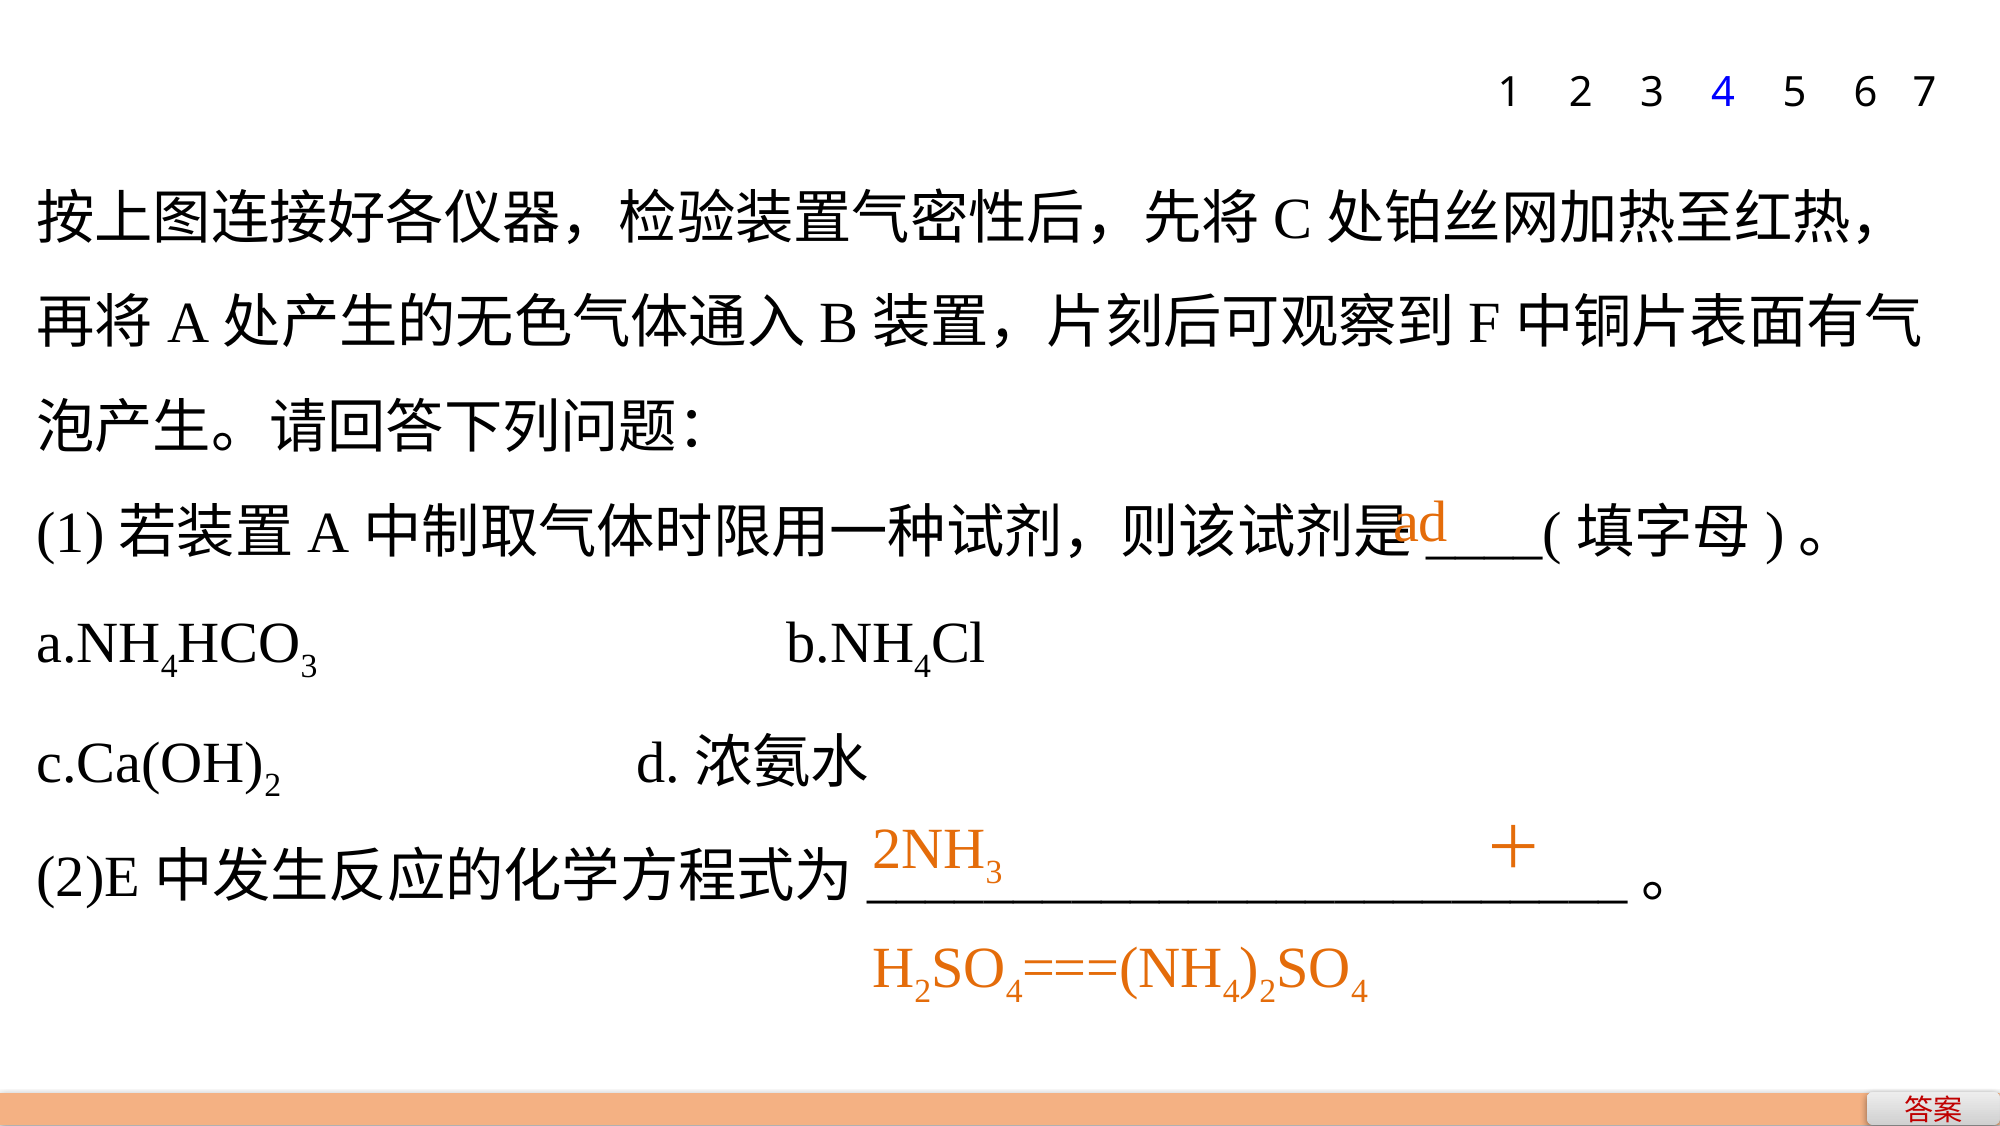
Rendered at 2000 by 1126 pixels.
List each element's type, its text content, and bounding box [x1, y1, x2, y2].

text_box ad [1378, 476, 1464, 561]
text_box 2 [1553, 42, 1613, 137]
text_box 按上图连接好各仪器，检验装置气密性后，先将C处铂丝网加热至红热，再将A处产生的无色气体通入B装置，片刻后可观察到F中铜片表面有气泡产生。请回答下列问题： (1)若装置A中制取气体时限用一种试剂，则该试剂是____(填字母)。 a.NH4HCO3 b.NH4Cl c.Ca(OH)2 d.浓氨水 (2)E中发生反应的化学方程式为__________________________。 [21, 137, 1978, 916]
text_box 4 [1696, 42, 1756, 137]
text_box 7 [1897, 42, 1957, 137]
text_box 6 [1838, 42, 1897, 137]
text_box 2NH3＋H2SO4===(NH4)2SO4 [857, 762, 1572, 898]
text_box [0, 1092, 1866, 1126]
text_box 1 [1482, 42, 1542, 137]
text_box 3 [1624, 42, 1685, 137]
text_box 答案 [1866, 1091, 2000, 1126]
text_box 5 [1767, 42, 1827, 137]
